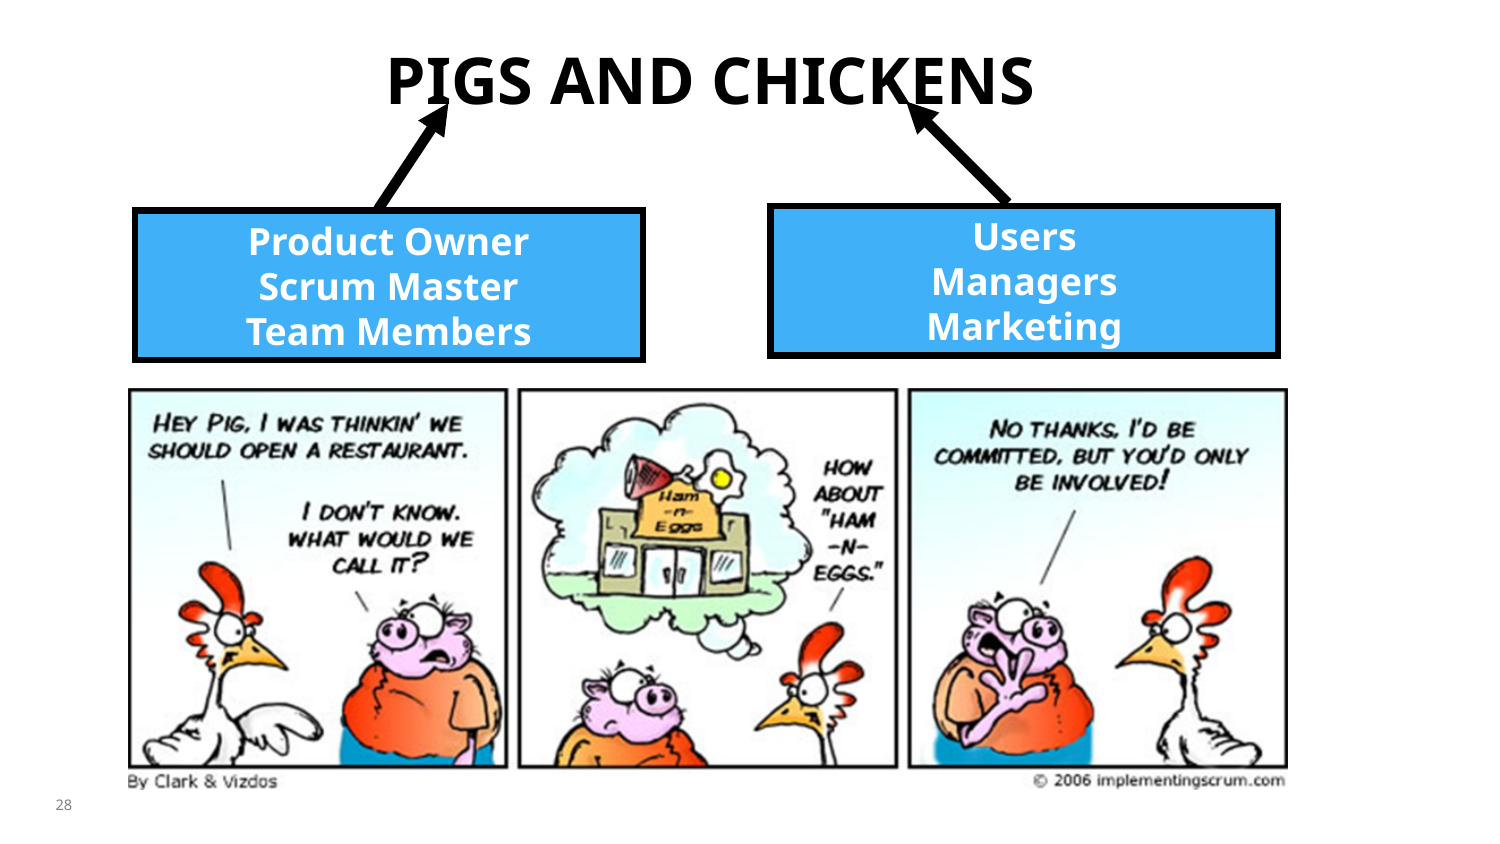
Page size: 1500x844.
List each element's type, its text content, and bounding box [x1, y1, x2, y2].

picture [128, 387, 1288, 791]
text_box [134, 102, 643, 363]
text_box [770, 101, 1279, 358]
title Pigs and Chickens [75, 45, 1346, 197]
